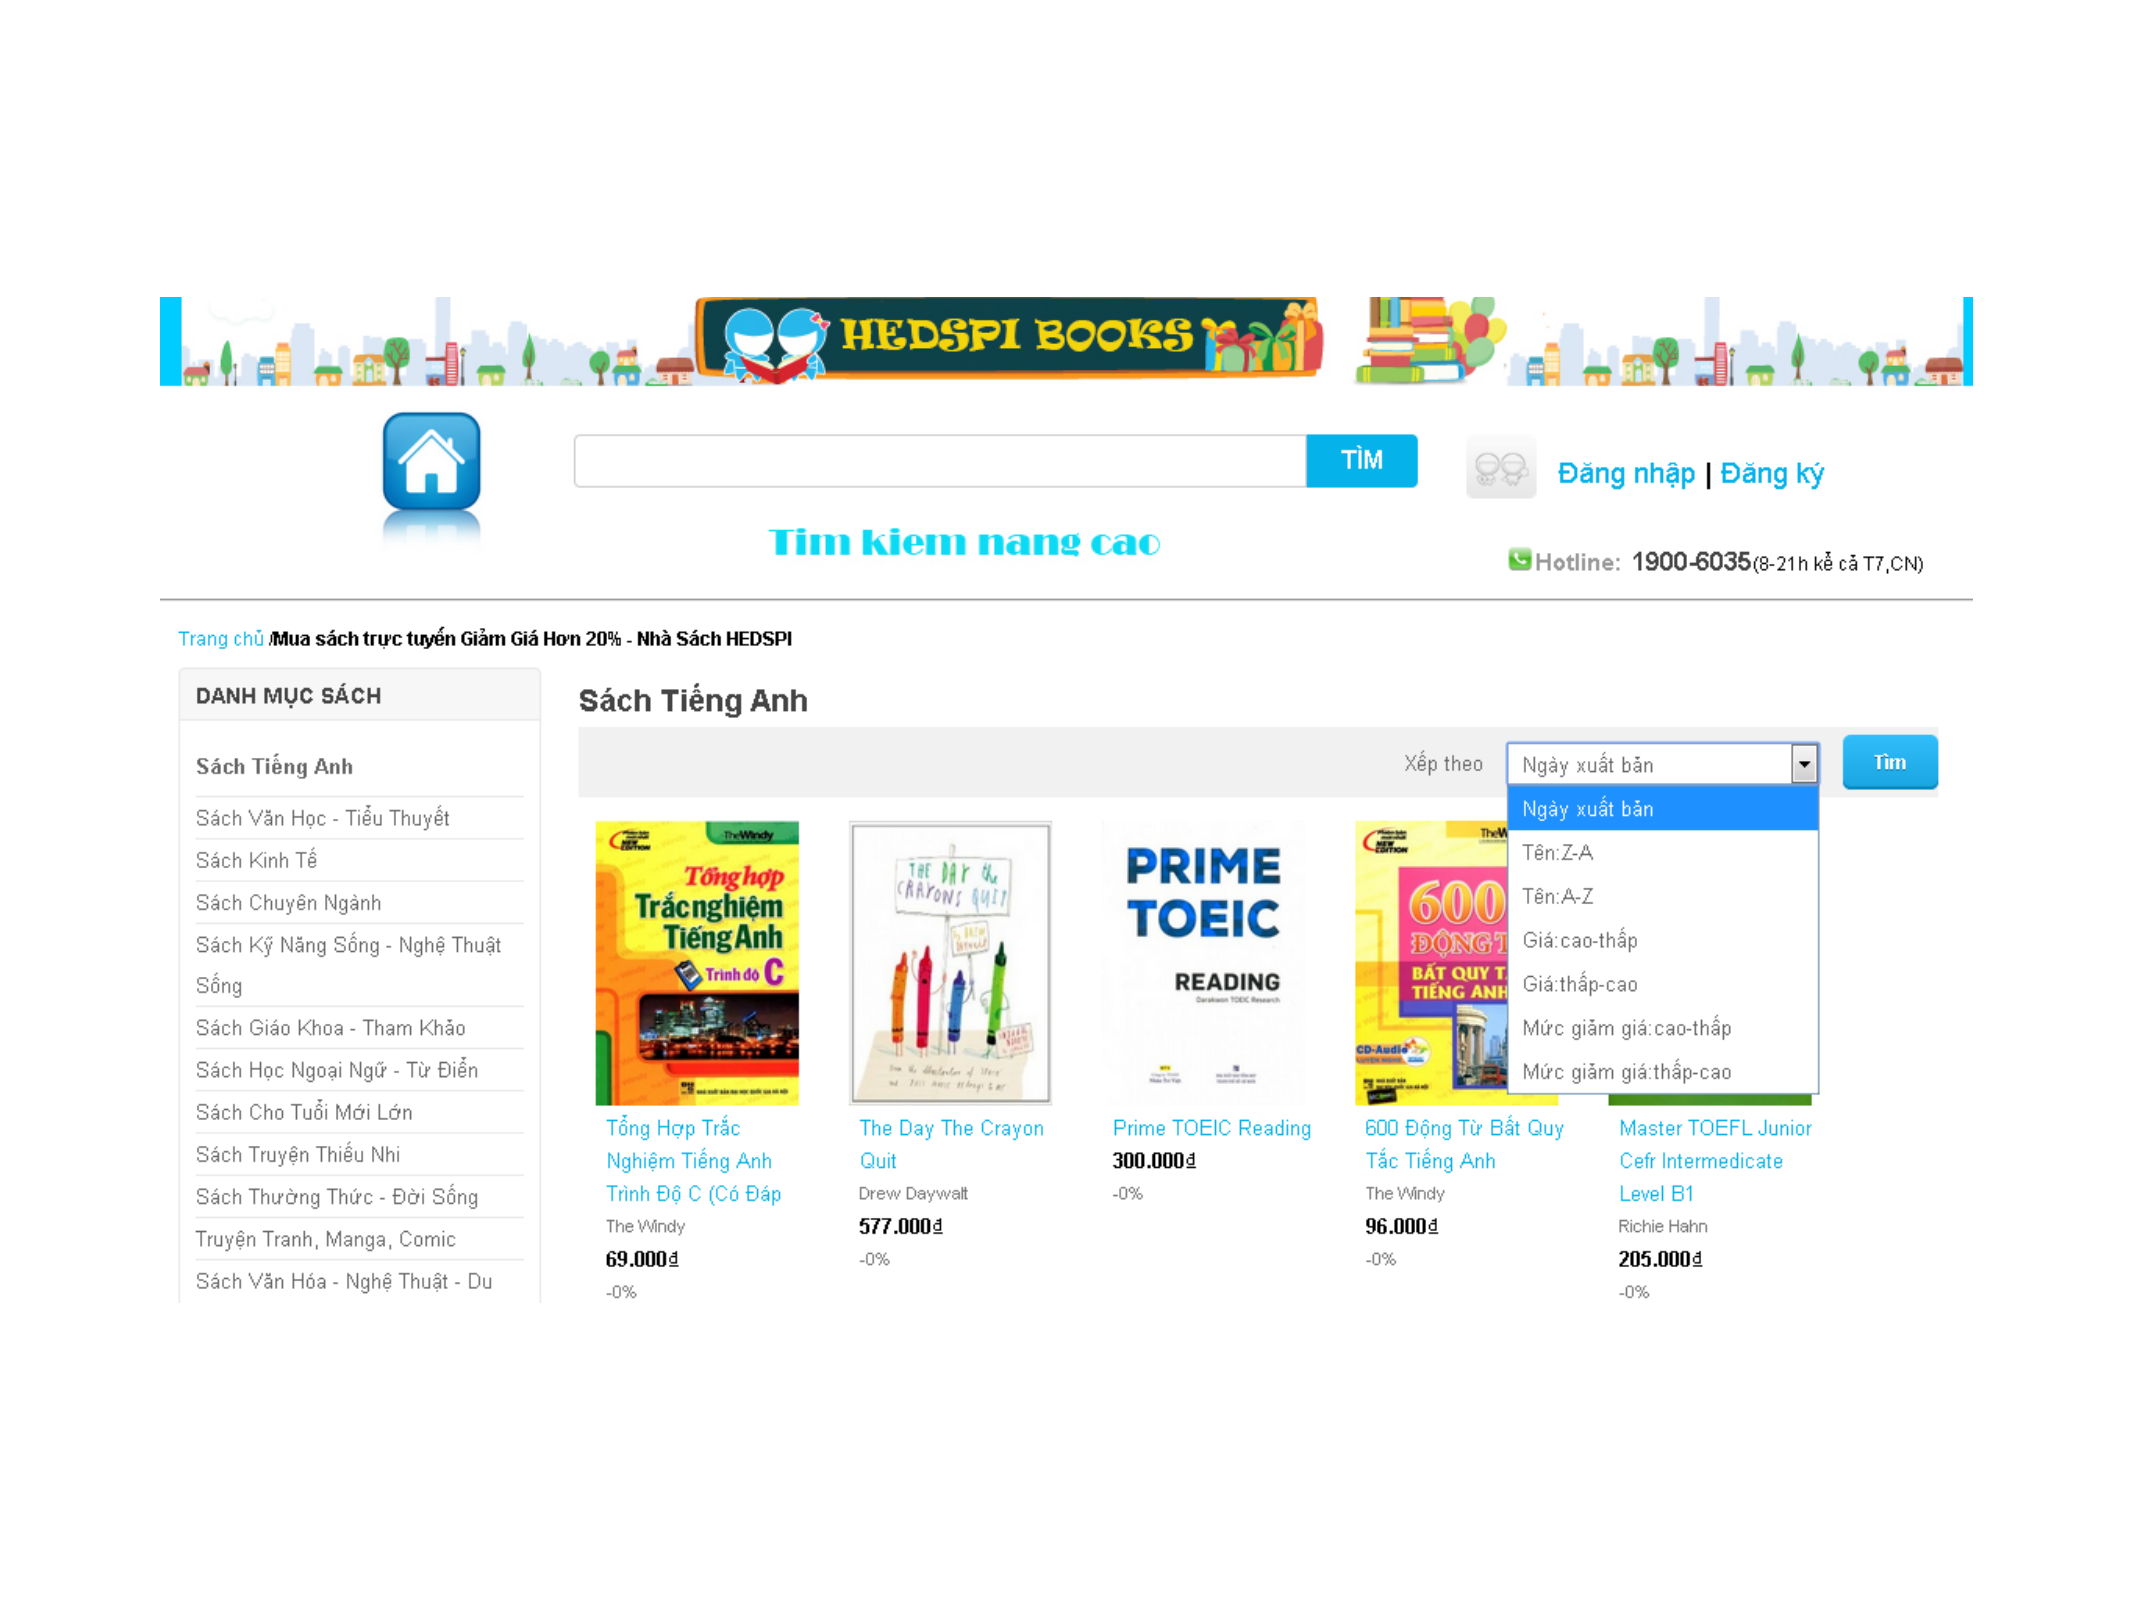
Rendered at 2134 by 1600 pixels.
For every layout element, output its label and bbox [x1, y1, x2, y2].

picture [160, 297, 1974, 1303]
